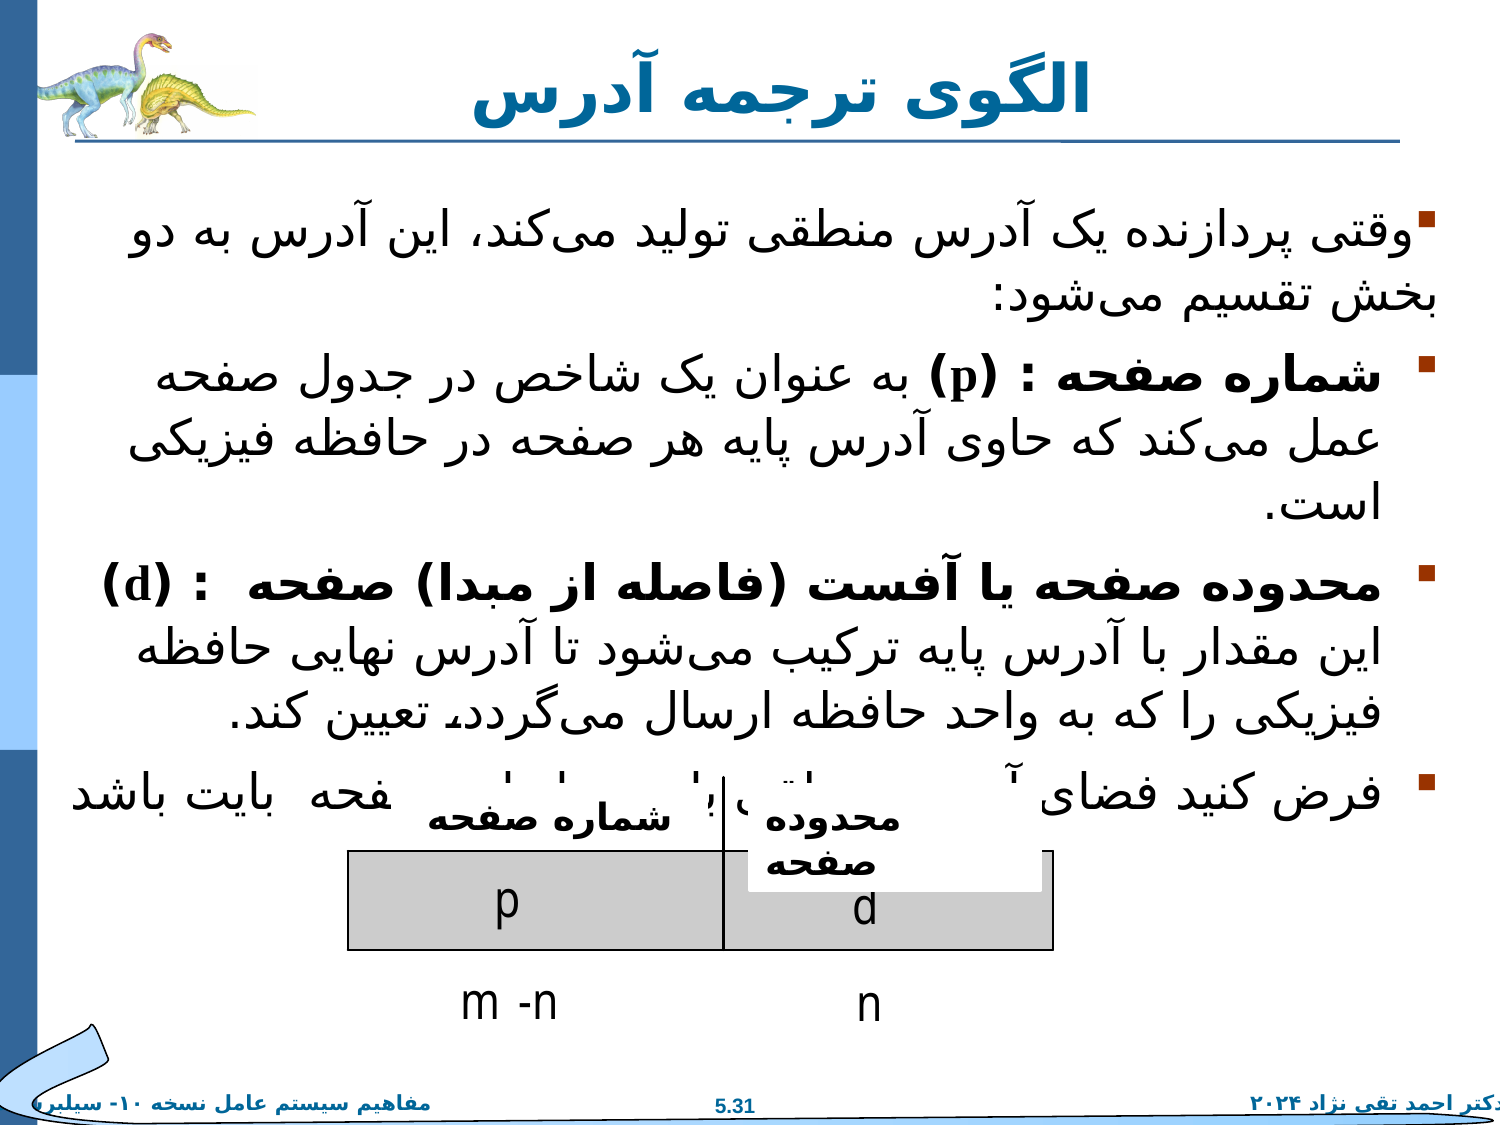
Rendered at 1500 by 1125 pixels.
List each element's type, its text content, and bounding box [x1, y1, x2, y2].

picture [38, 20, 258, 151]
title الگوی ترجمه آدرس [138, 38, 1425, 134]
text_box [325, 766, 1085, 1046]
